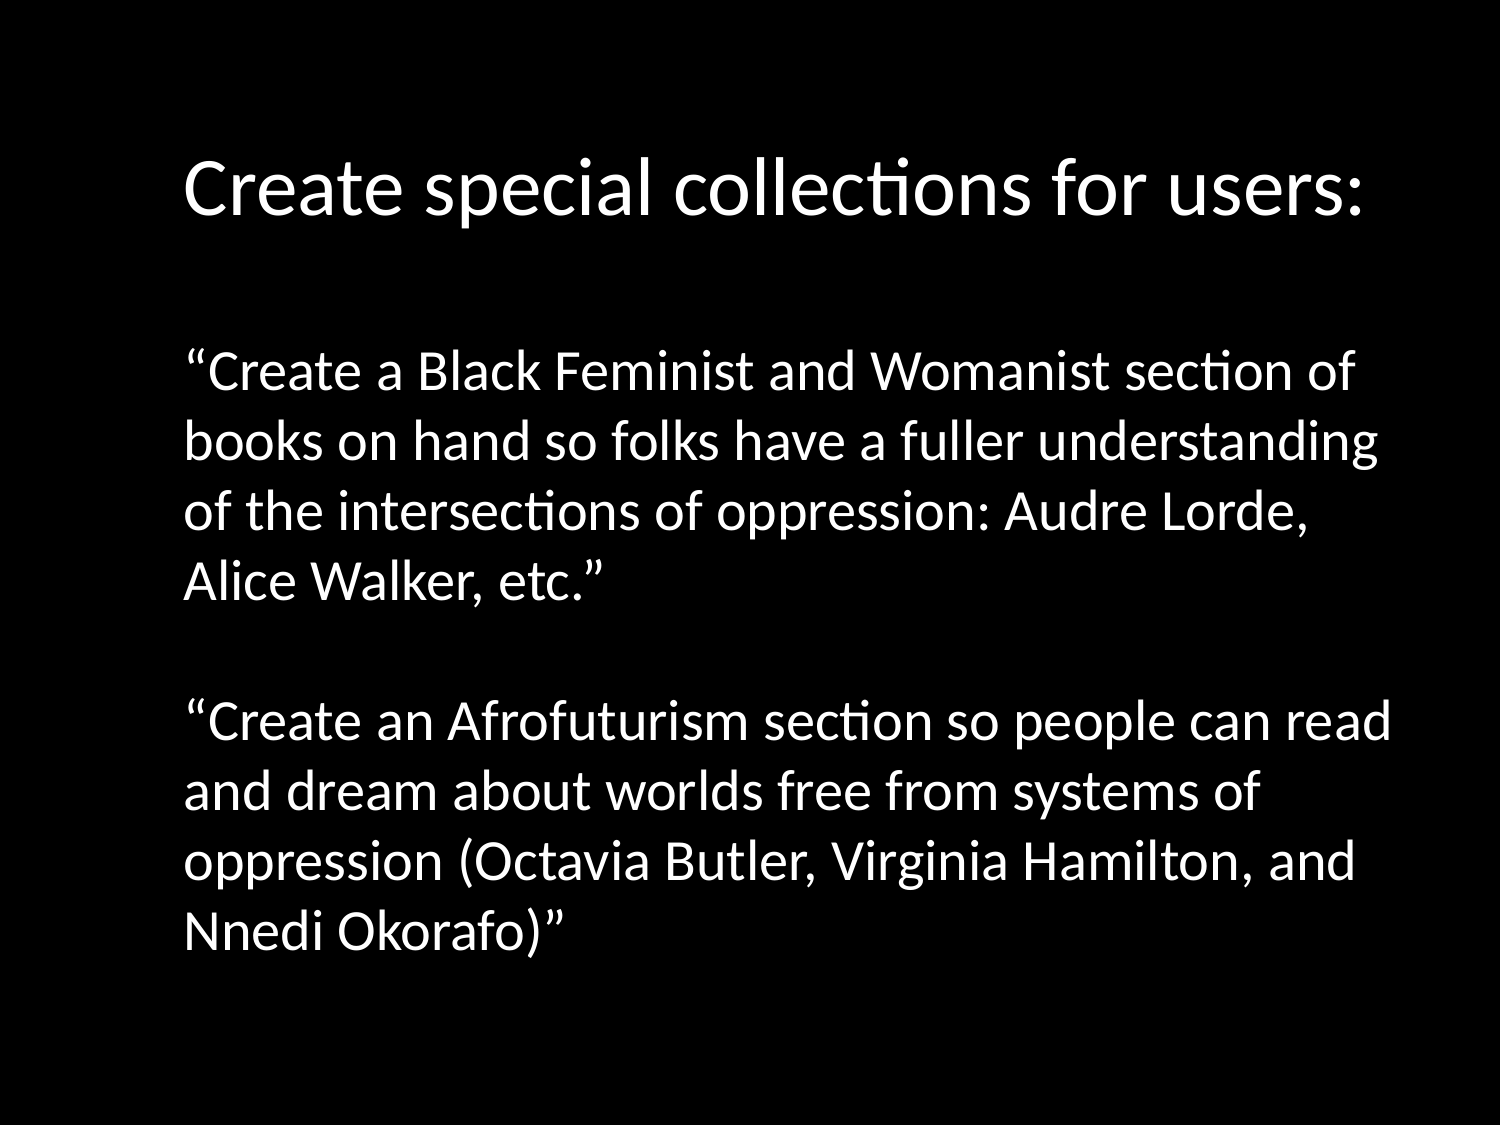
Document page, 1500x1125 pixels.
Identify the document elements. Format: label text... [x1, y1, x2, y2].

title More Ideas for Action Create special collections for users: “Create a Black Feminist and Womanist section of books on hand so folks have a fuller understanding of the intersections of oppression: Audre Lorde, Alice Walker, etc.” “Create an Afrofuturism section so people can read and dream about worlds free from systems of oppression (Octavia Butler, Virginia Hamilton, and Nnedi Okorafo)” [75, 138, 1425, 327]
